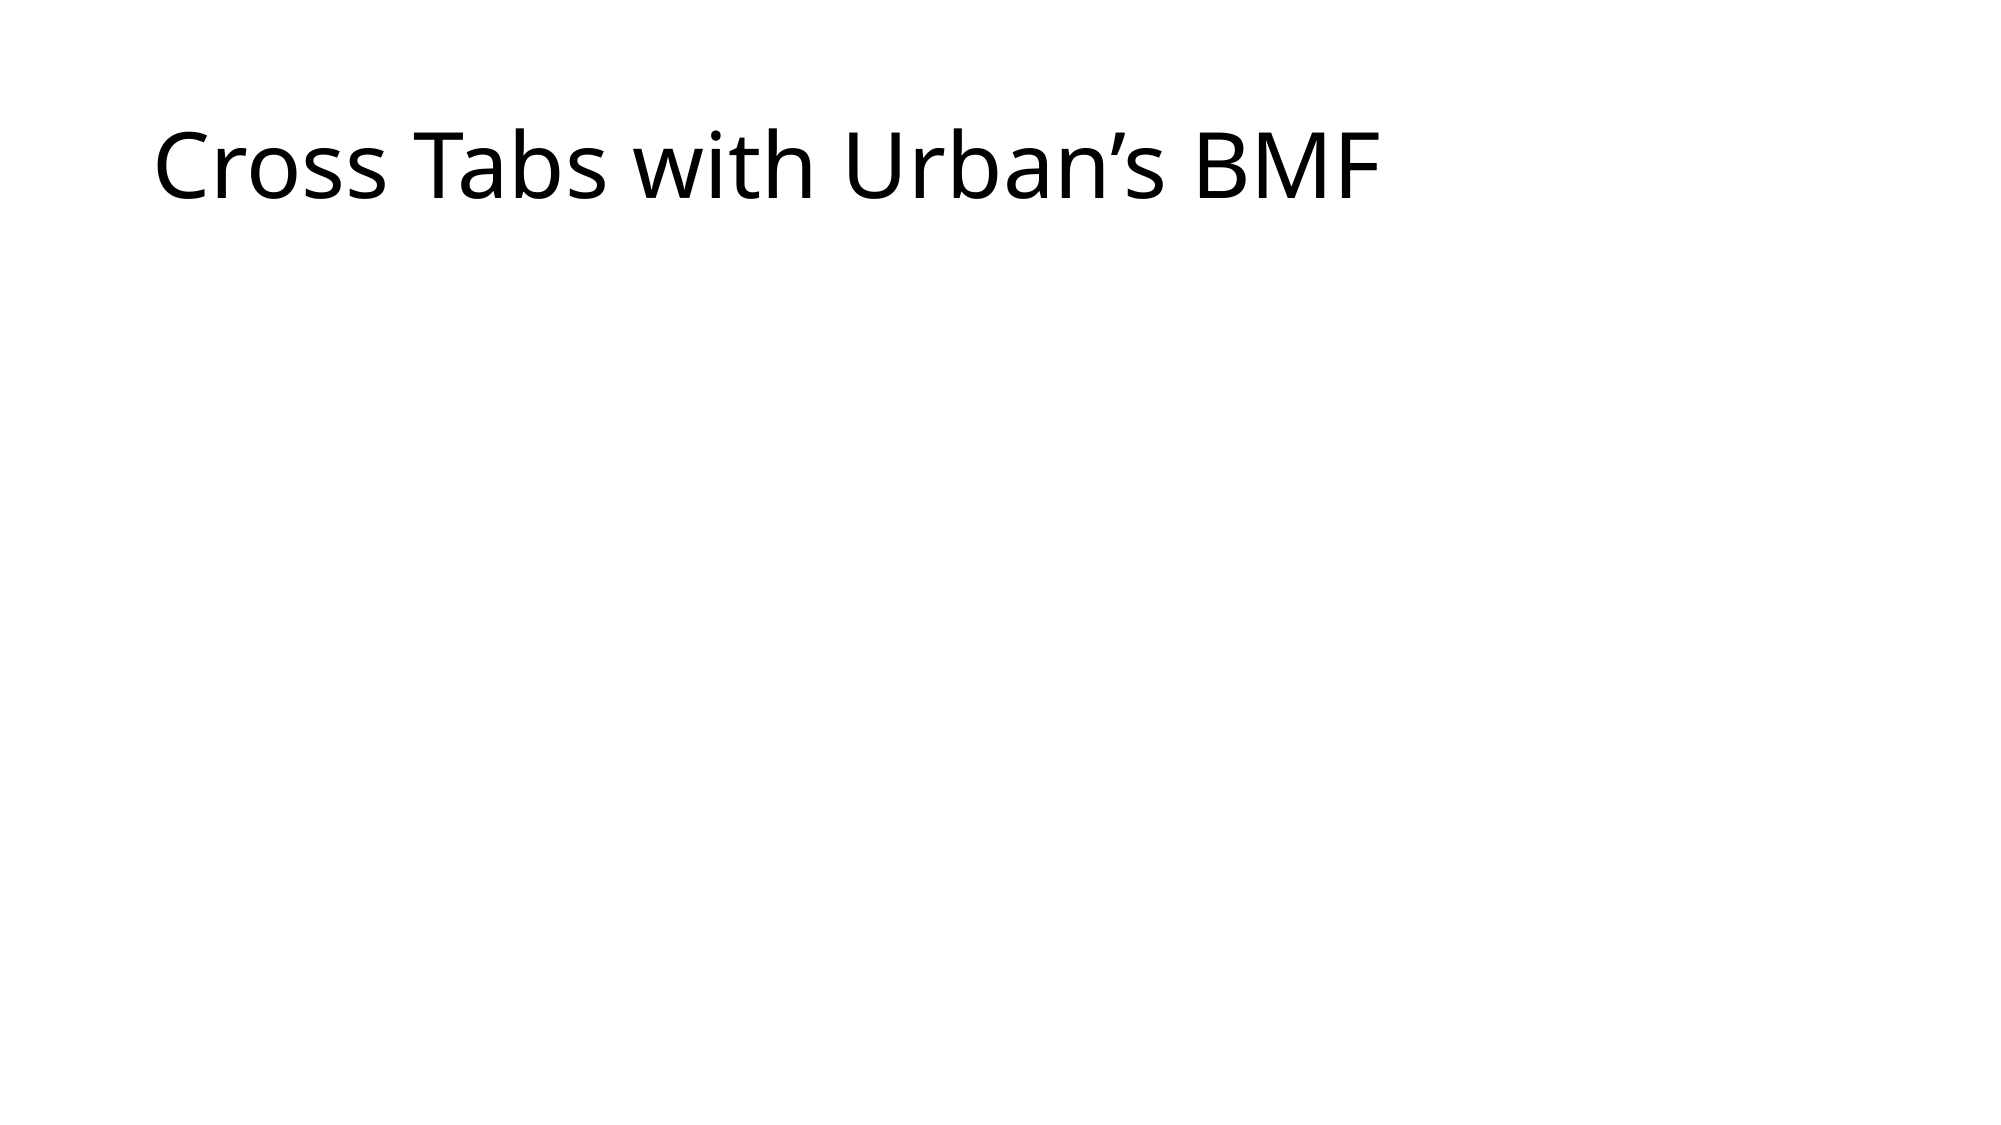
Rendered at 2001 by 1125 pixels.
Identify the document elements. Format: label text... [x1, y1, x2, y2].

title Cross Tabs with Urban’s BMF [137, 59, 1863, 278]
